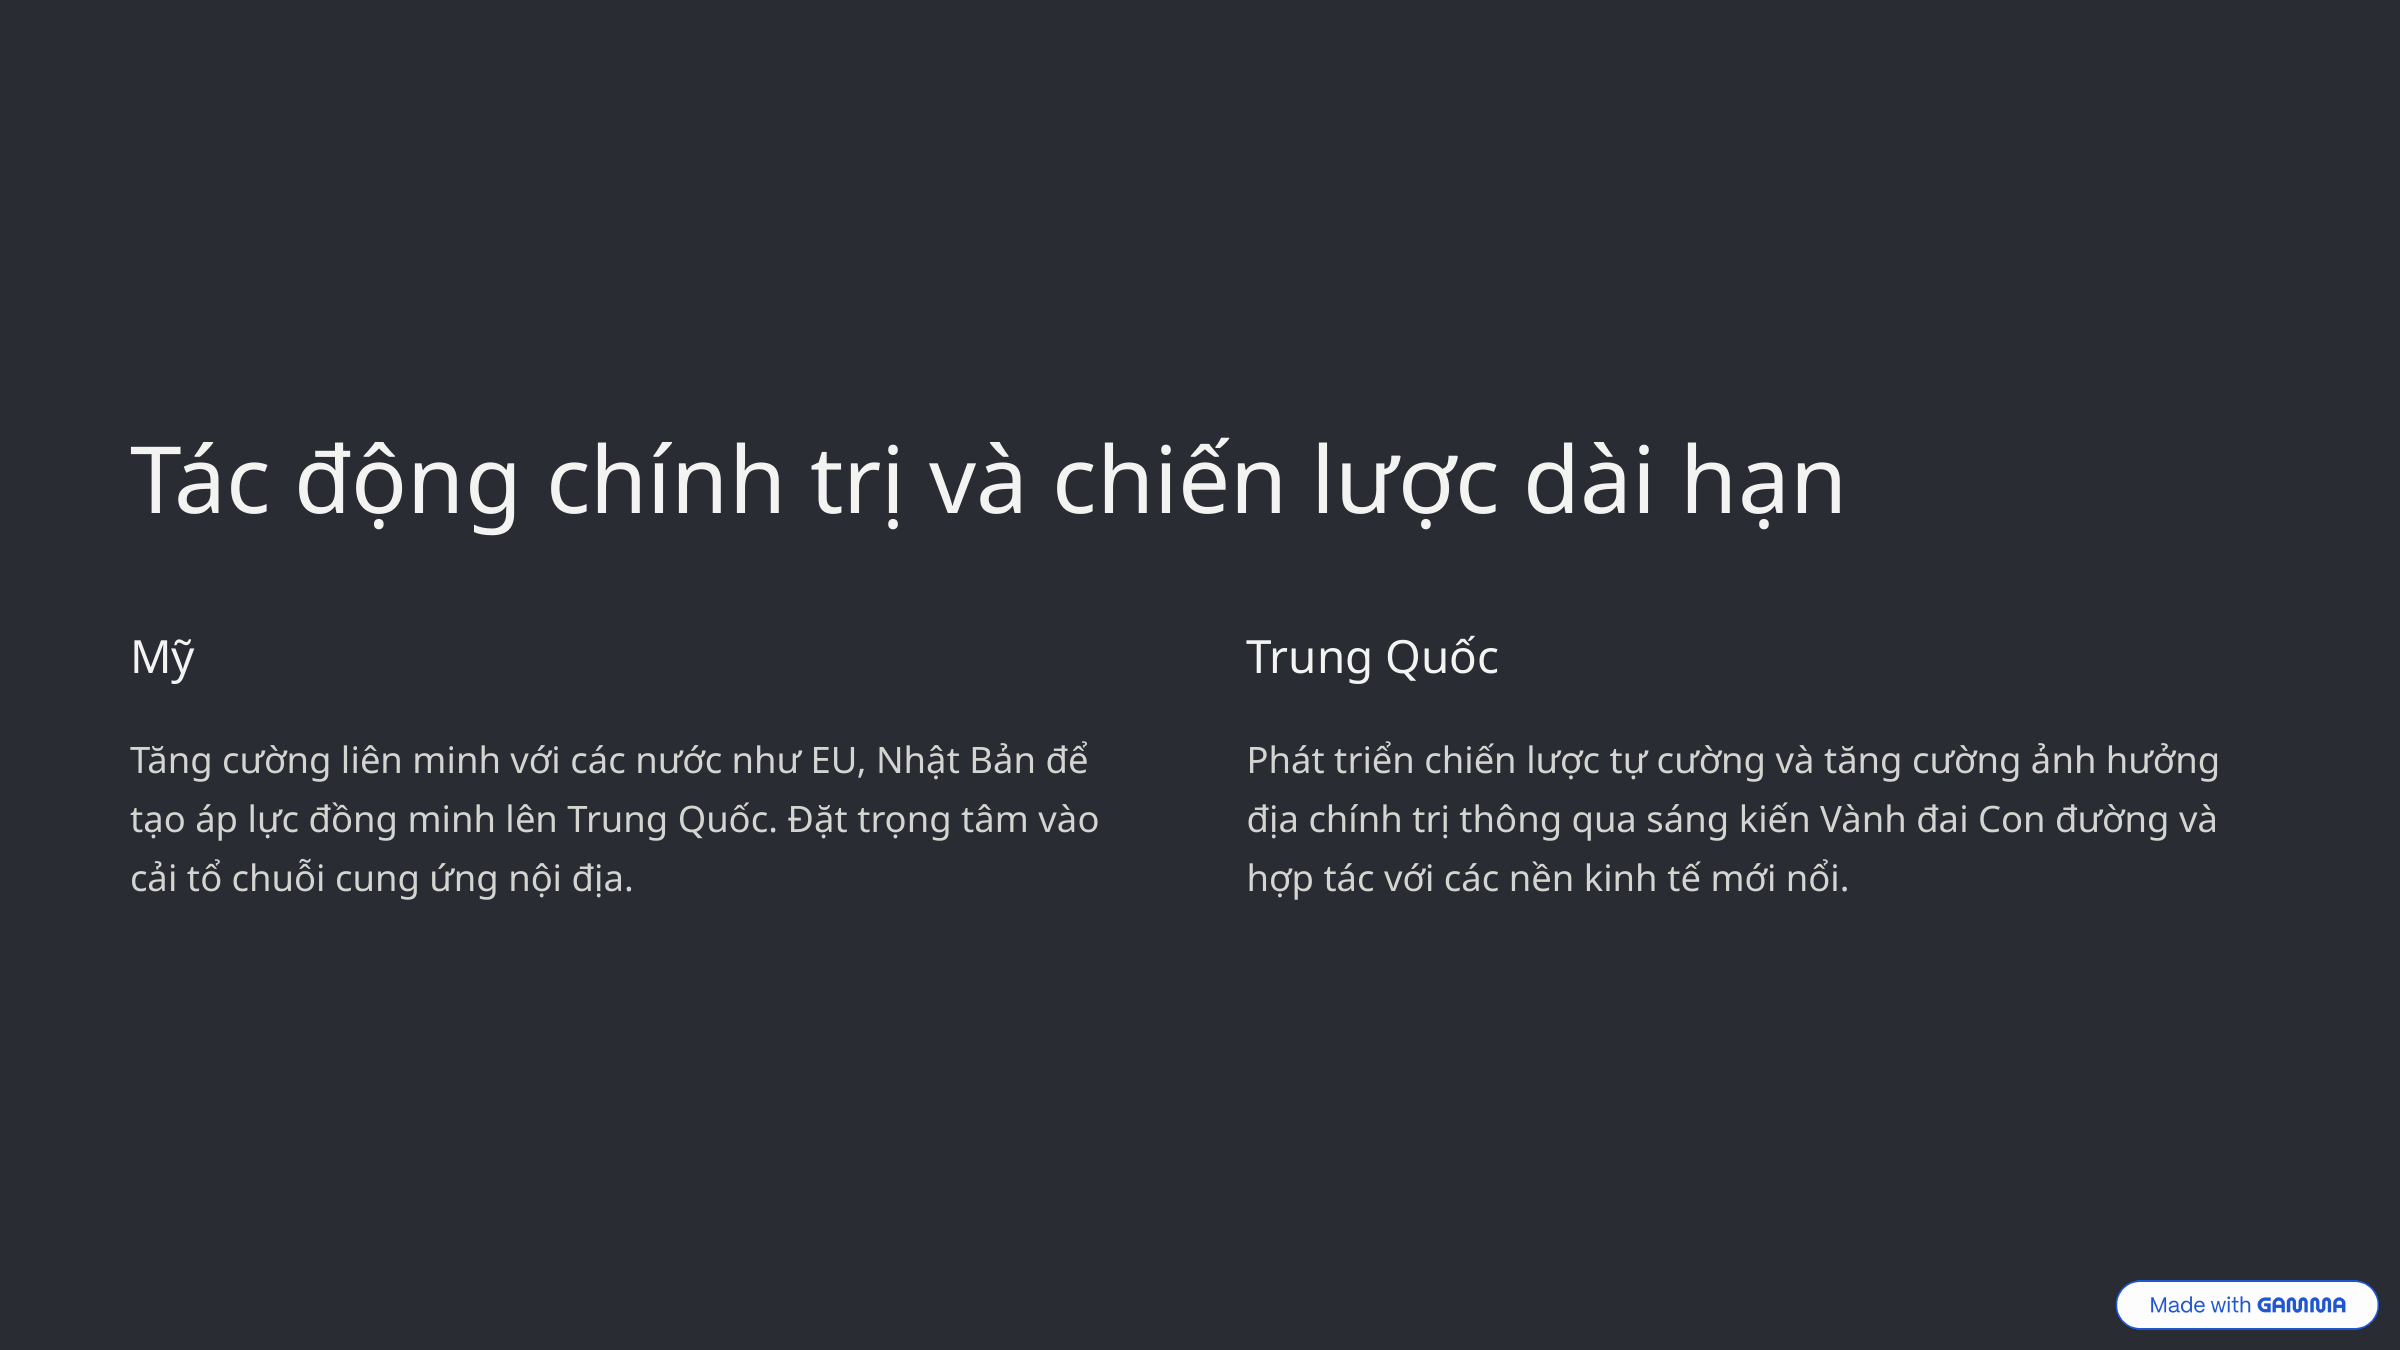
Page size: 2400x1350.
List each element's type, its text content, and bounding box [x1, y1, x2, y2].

text_box Trung Quốc [1246, 625, 1712, 684]
text_box Tăng cường liên minh với các nước như EU, Nhật Bản để tạo áp lực đồng minh lên Trung Quốc. Đặt trọng tâm vào cải tổ chuỗi cung ứng nội địa. [130, 721, 1155, 900]
text_box Mỹ [130, 625, 596, 684]
picture [2106, 1271, 2389, 1339]
text_box Tác động chính trị và chiến lược dài hạn [130, 416, 1791, 533]
text_box Phát triển chiến lược tự cường và tăng cường ảnh hưởng địa chính trị thông qua sáng kiến Vành đai Con đường và hợp tác với các nền kinh tế mới nổi. [1246, 721, 2271, 900]
